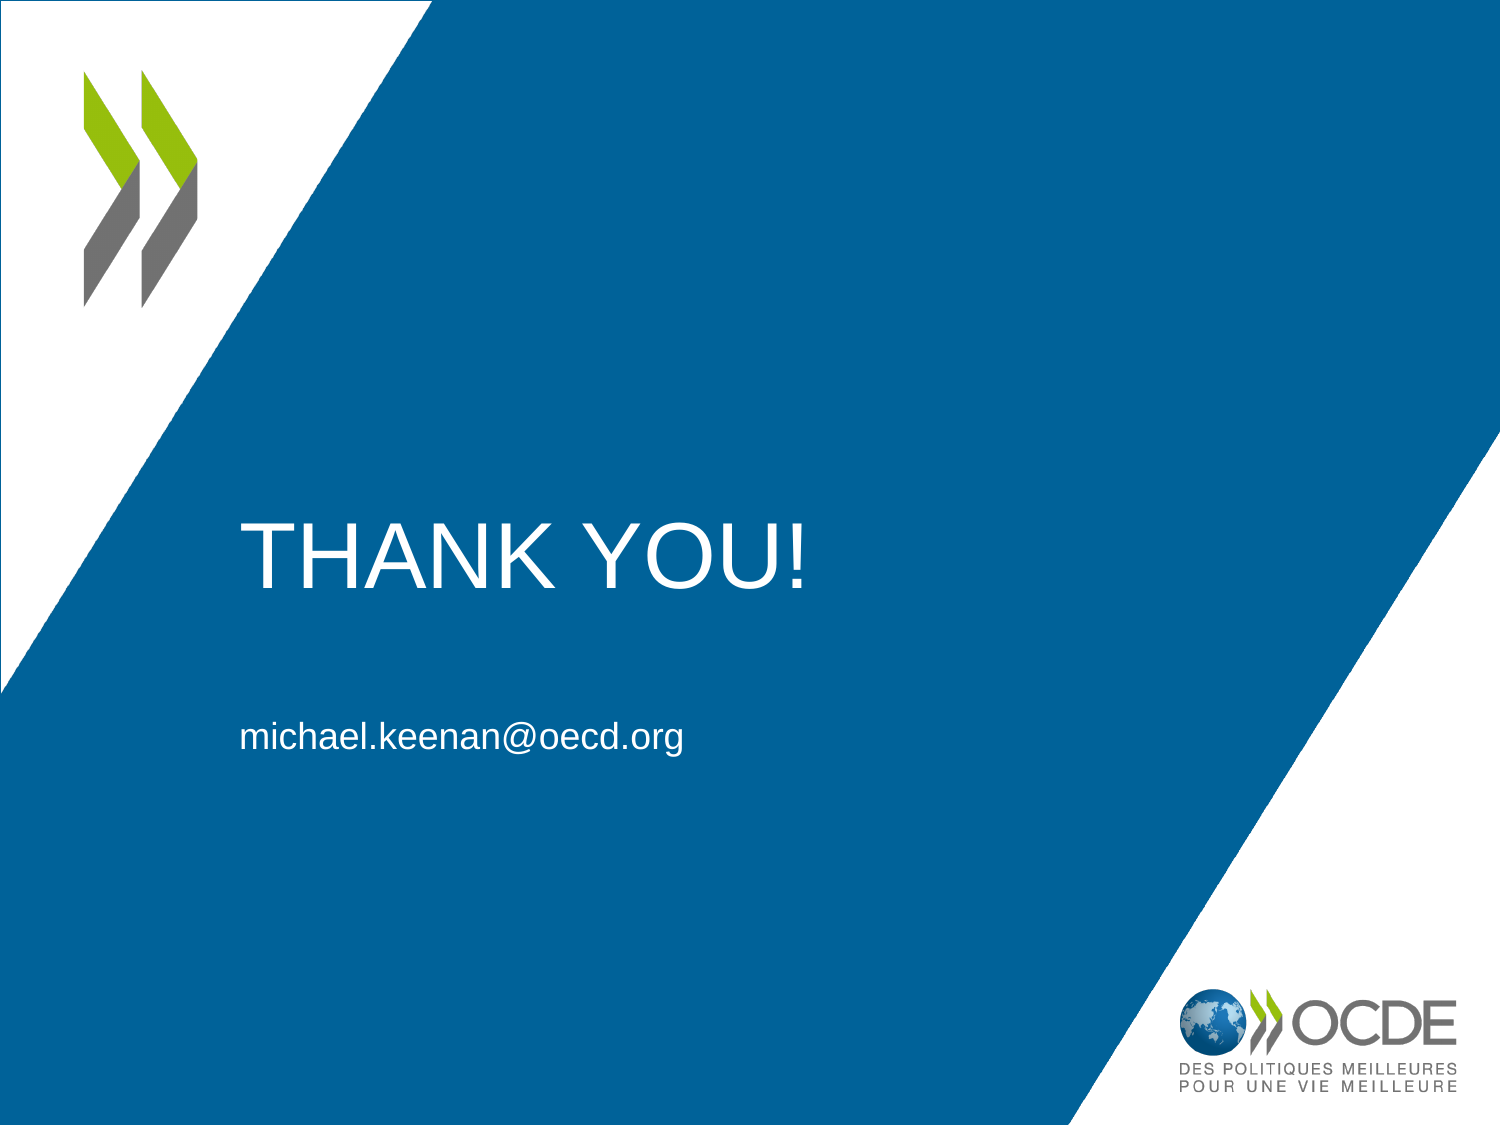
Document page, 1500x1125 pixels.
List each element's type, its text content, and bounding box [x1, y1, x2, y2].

subtitle michael.keenan@oecd.org [224, 624, 1258, 850]
picture [1, 1, 432, 693]
title Thank you! [224, 504, 1258, 615]
picture [1068, 431, 1500, 1125]
